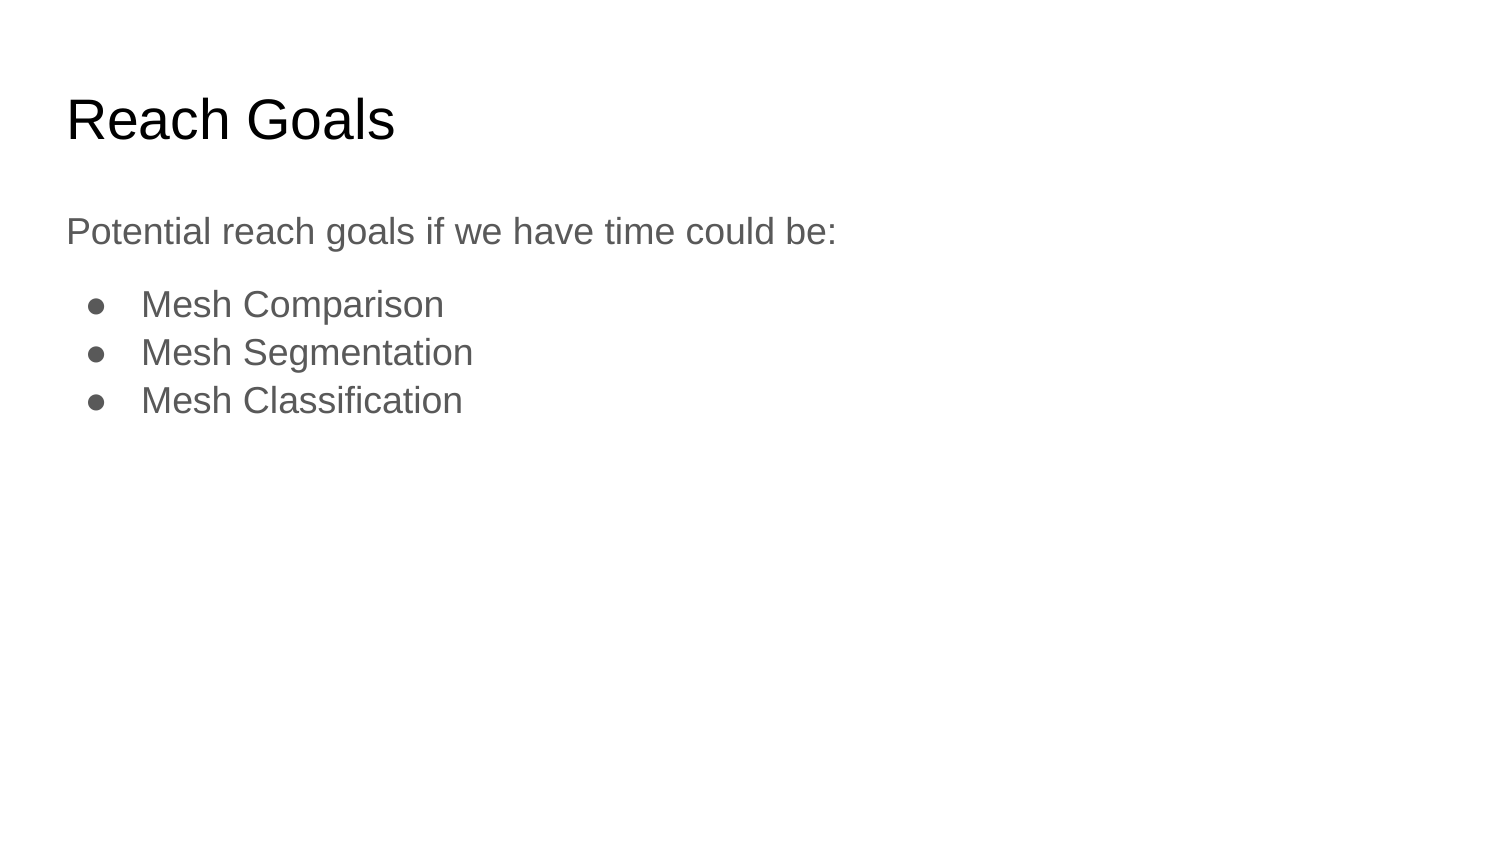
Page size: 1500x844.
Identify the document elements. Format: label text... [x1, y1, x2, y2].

title Reach Goals [51, 72, 1449, 167]
list Potential reach goals if we have time could be: Mesh Comparison Mesh Segmentation Mesh Classification [51, 189, 1449, 750]
